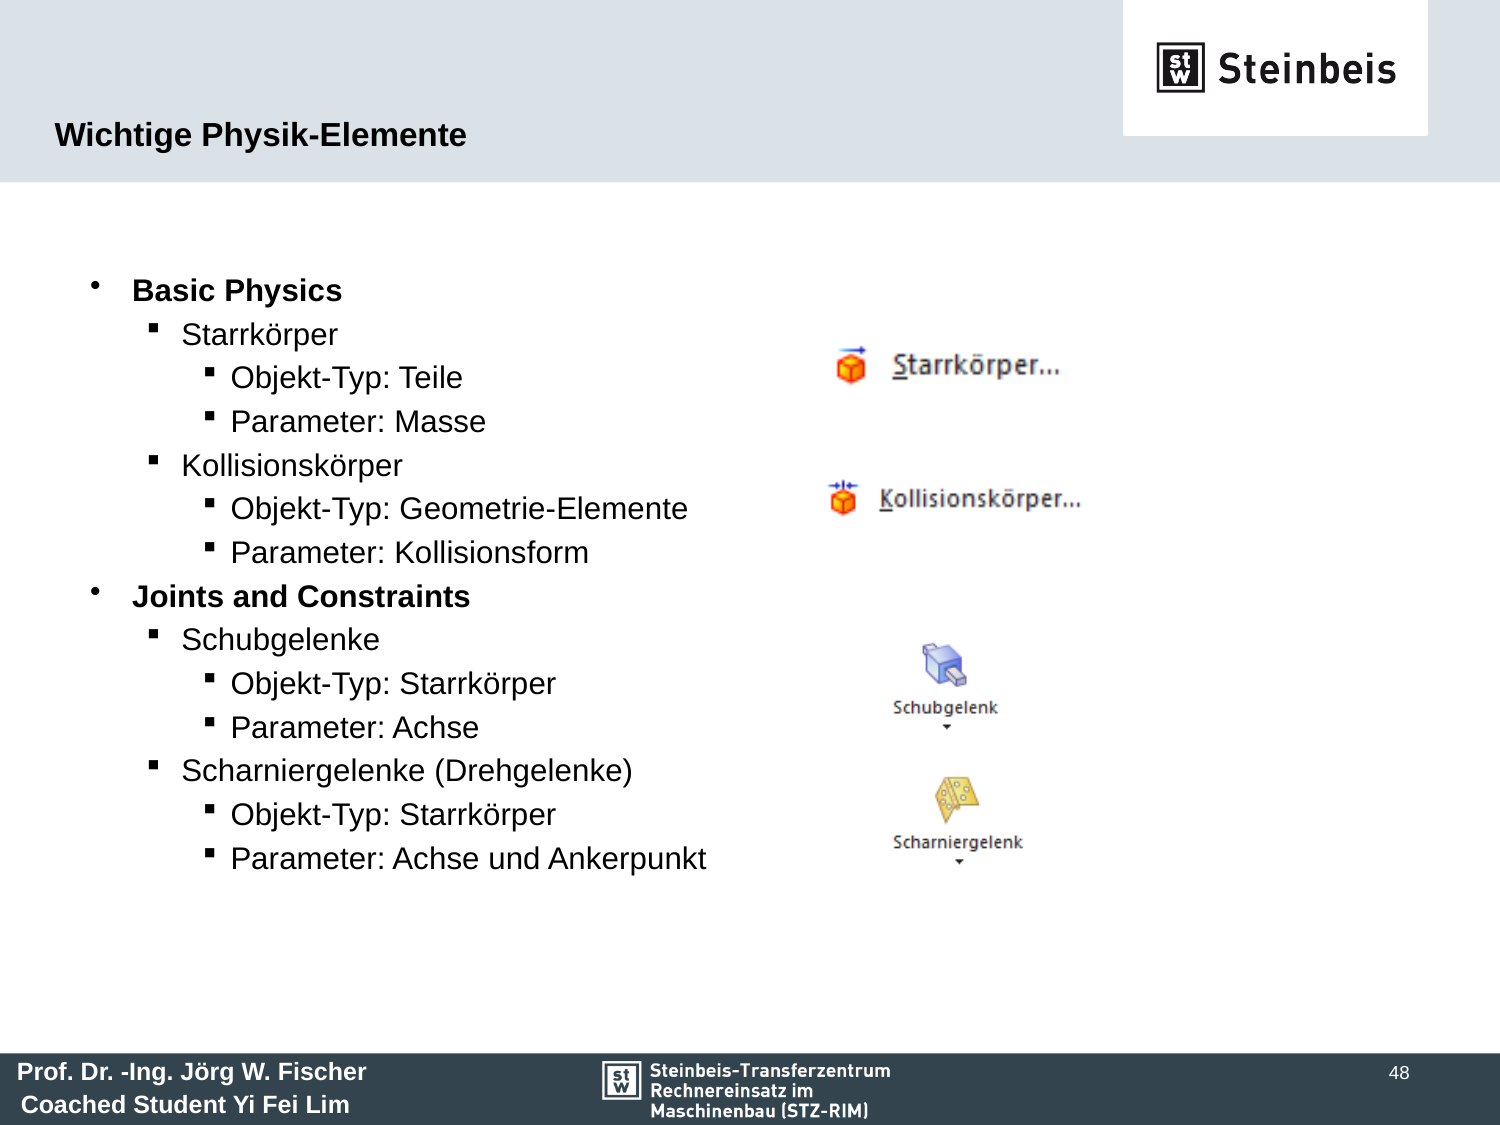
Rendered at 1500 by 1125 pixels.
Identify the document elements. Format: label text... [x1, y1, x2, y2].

list Basic Physics Starrkörper Objekt-Typ: Teile Parameter: Masse Kollisionskörper Objekt-Typ: Geometrie-Elemente Parameter: Kollisionsform Joints and Constraints Schubgelenke Objekt-Typ: Starrkörper Parameter: Achse Scharniergelenke (Drehgelenke) Objekt-Typ: Starrkörper Parameter: Achse und Ankerpunkt [74, 262, 1426, 1006]
picture [1108, 0, 1444, 143]
slide_number 48 [1074, 1053, 1426, 1125]
picture [822, 332, 1079, 398]
picture [889, 771, 1035, 877]
picture [889, 635, 1007, 739]
picture [822, 474, 1102, 530]
title Wichtige Physik-Elemente [39, 66, 951, 162]
picture [592, 1057, 908, 1121]
